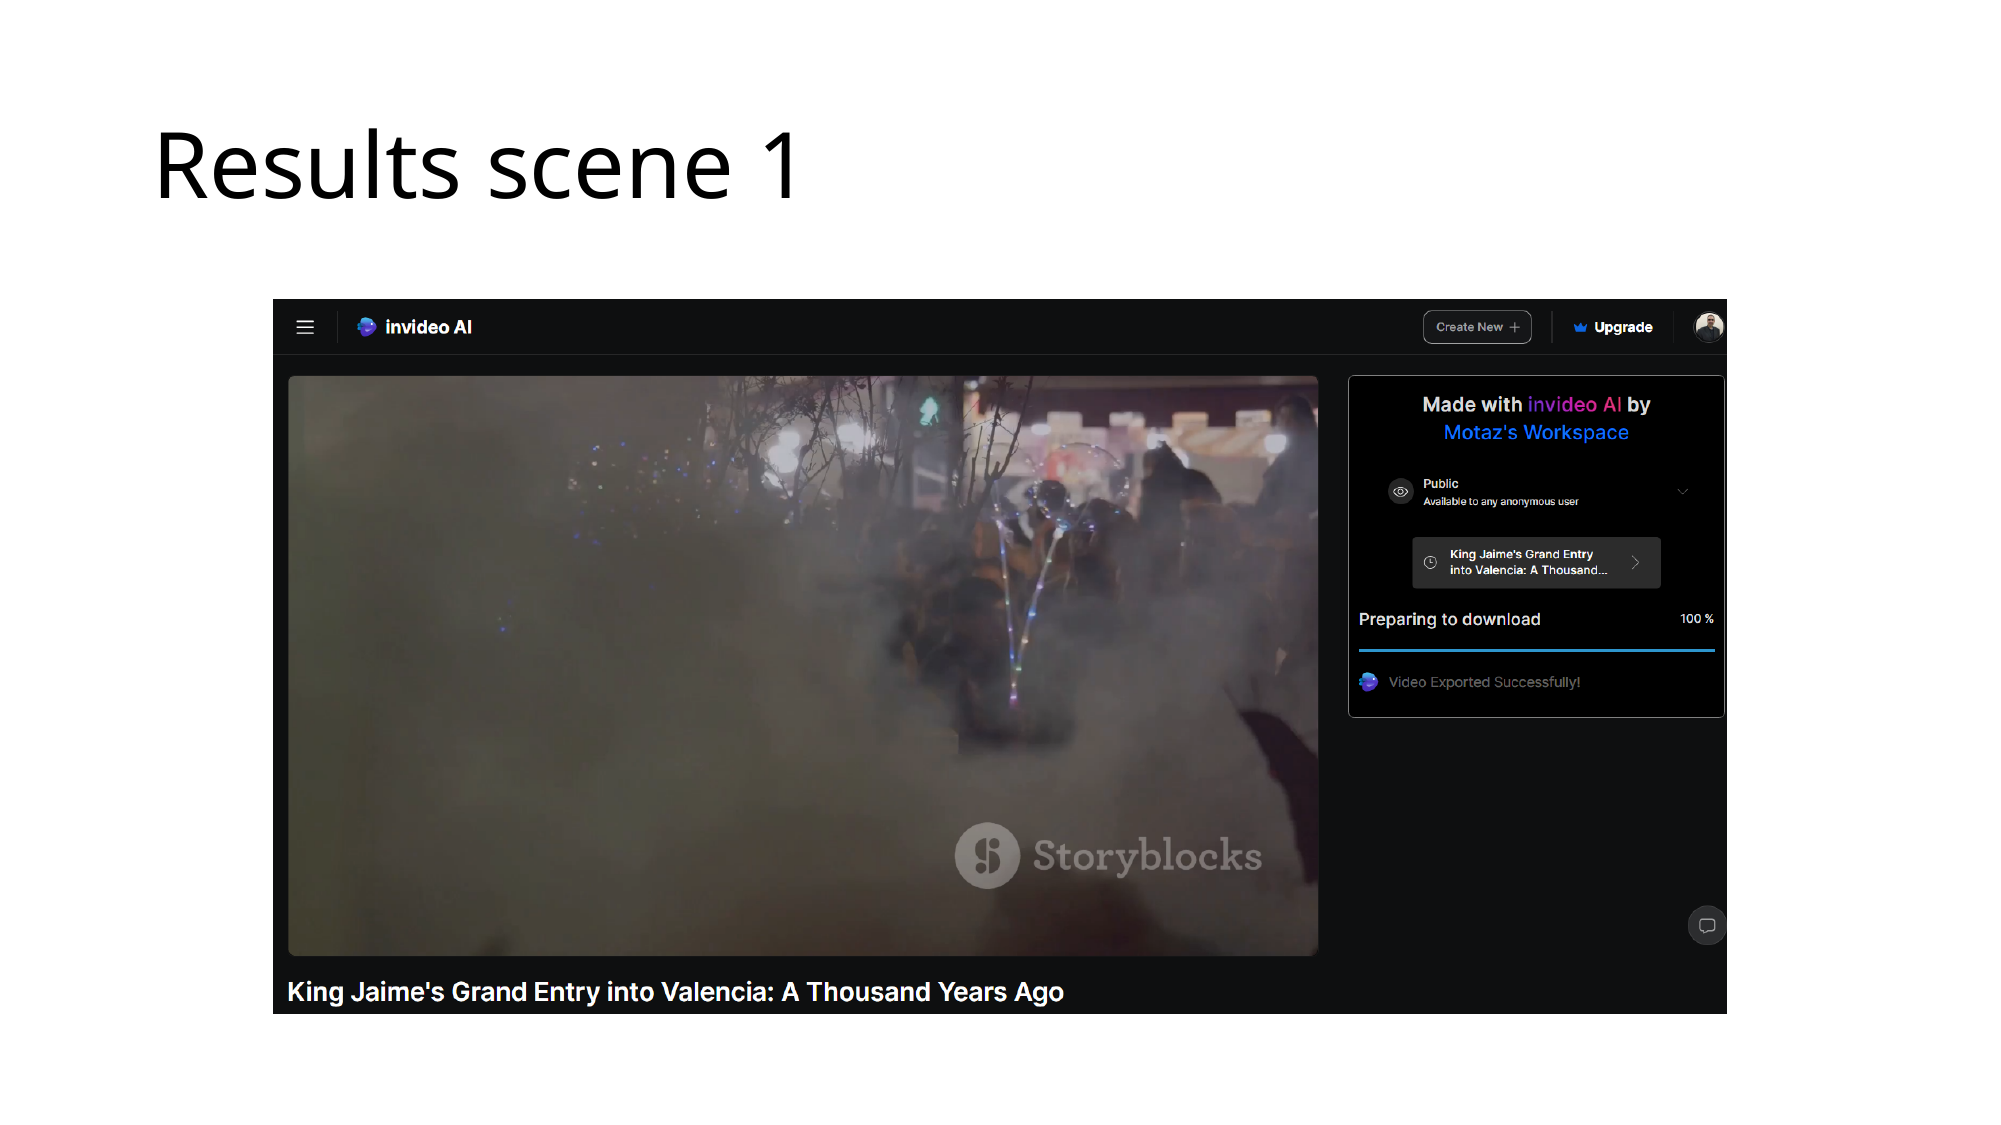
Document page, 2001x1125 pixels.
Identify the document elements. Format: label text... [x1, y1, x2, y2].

title Results scene 1 [137, 59, 1863, 278]
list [272, 299, 1727, 1014]
